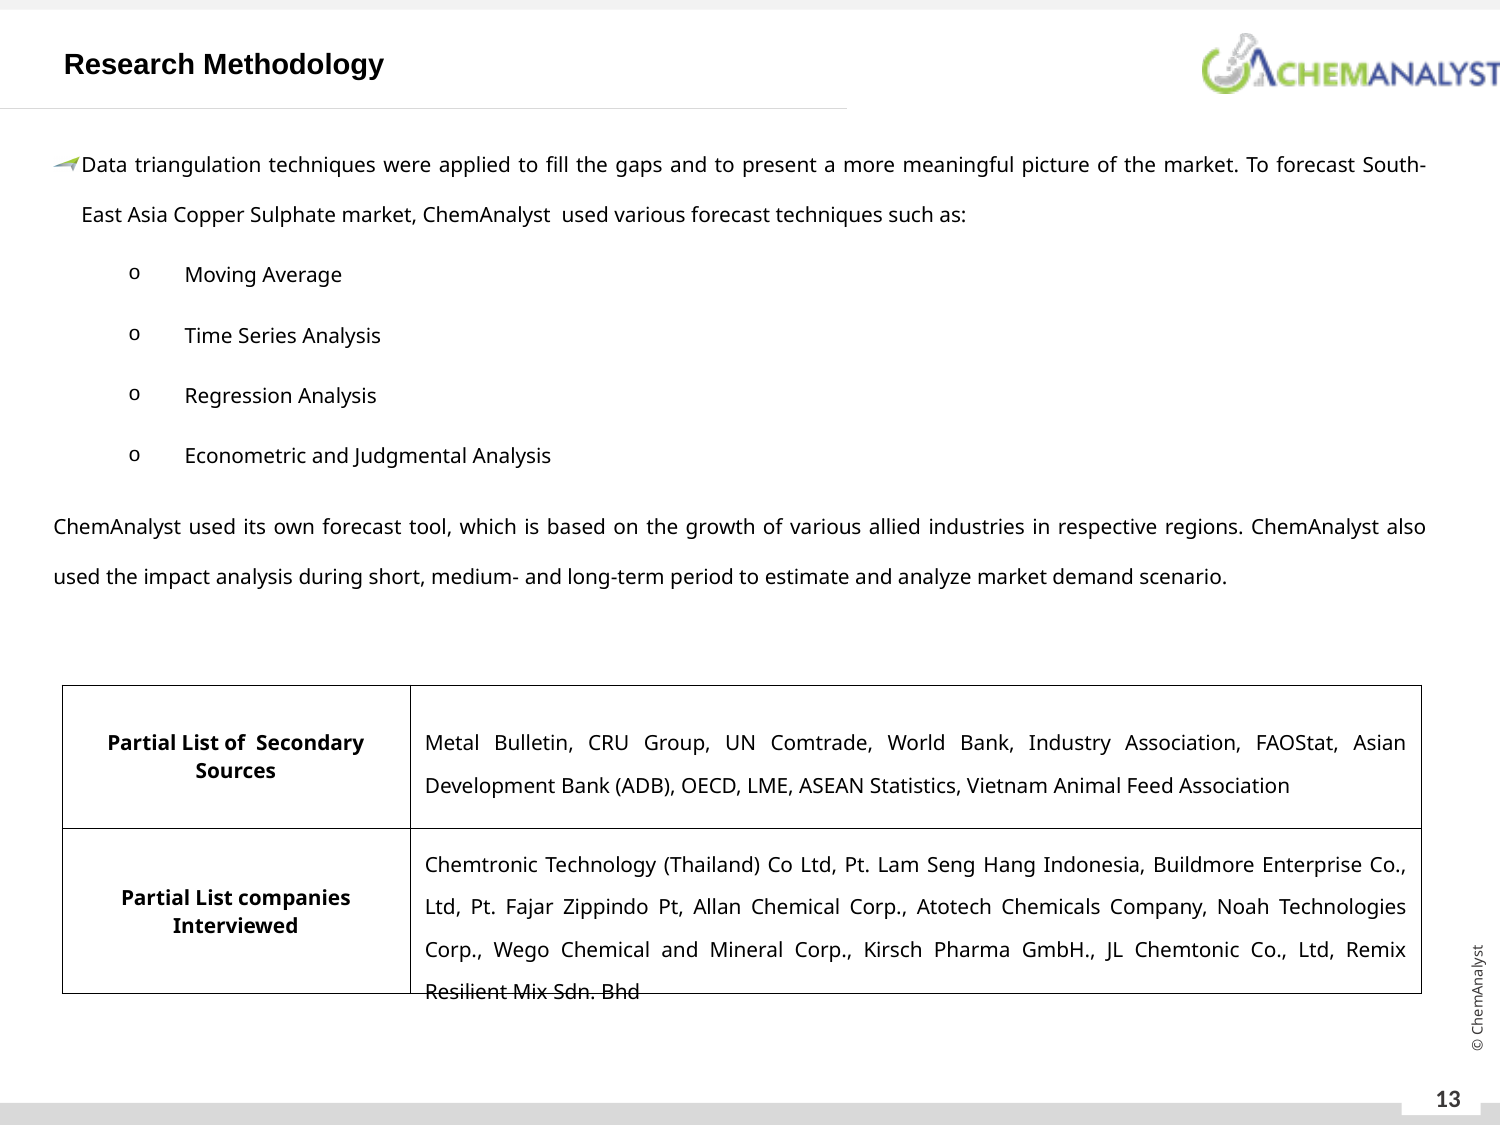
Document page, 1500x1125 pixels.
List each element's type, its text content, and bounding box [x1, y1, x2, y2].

picture [1202, 33, 1500, 94]
table_cell Chemtronic Technology (Thailand) Co Ltd, Pt. Lam Seng Hang Indonesia, Buildmore Enterprise Co., Ltd, Pt. Fajar Zippindo Pt, Allan Chemical Corp., Atotech Chemicals Company, Noah Technologies Corp., Wego Chemical and Mineral Corp., Kirsch Pharma GmbH., JL Chemtonic Co., Ltd, Remix Resilient Mix Sdn. Bhd [411, 829, 1421, 993]
table_cell Partial List companies Interviewed [63, 829, 410, 993]
table_header Metal Bulletin, CRU Group, UN Comtrade, World Bank, Industry Association, FAOStat, Asian Development Bank (ADB), OECD, LME, ASEAN Statistics, Vietnam Animal Feed Association [411, 686, 1421, 828]
text_box Research Methodology [48, 37, 1339, 88]
text_box Data triangulation techniques were applied to fill the gaps and to present a more meaningful picture of the market. To forecast South-East Asia Copper Sulphate market, ChemAnalyst used various forecast techniques such as: Moving Average Time Series Analysis Regression Analysis Econometric and Judgmental Analysis ChemAnalyst used its own forecast tool, which is based on the growth of various allied industries in respective regions. ChemAnalyst also used the impact analysis during short, medium- and long-term period to estimate and analyze market demand scenario. [38, 119, 1442, 705]
table_header Partial List of Secondary Sources [63, 686, 410, 828]
picture [53, 156, 81, 172]
